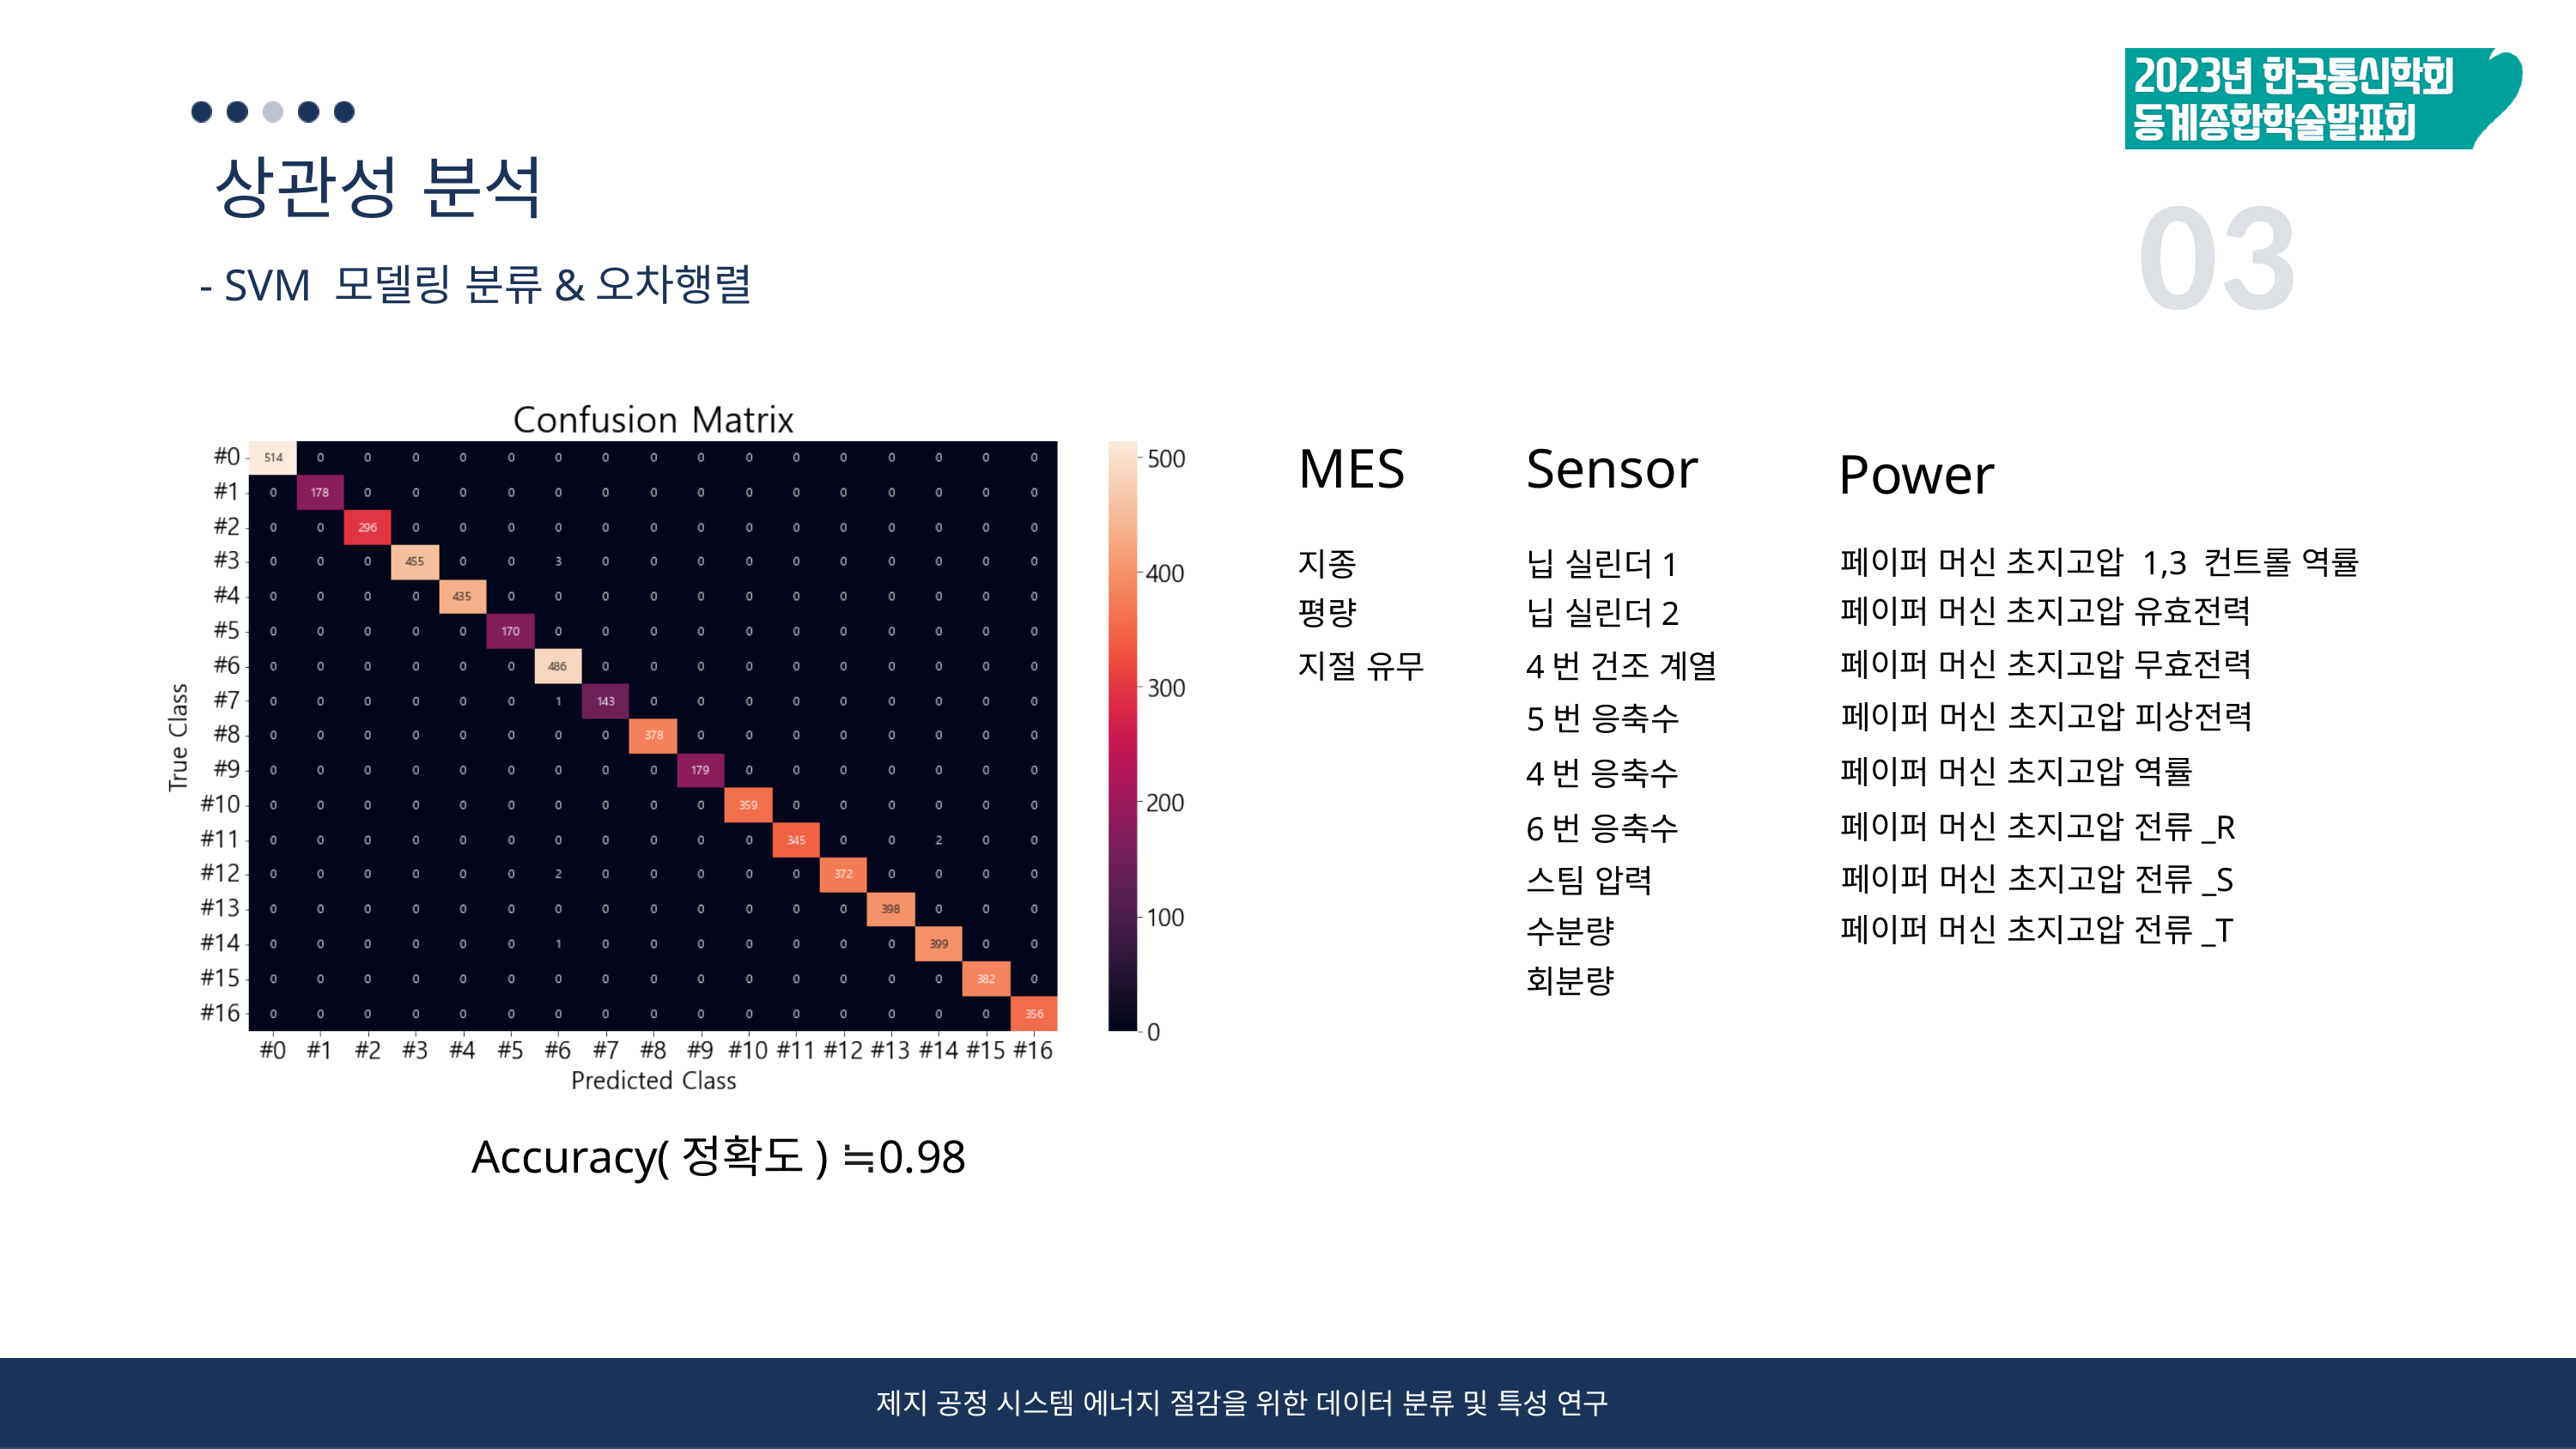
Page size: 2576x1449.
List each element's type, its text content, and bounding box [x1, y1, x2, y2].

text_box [1285, 537, 1480, 693]
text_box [298, 101, 319, 123]
text_box MES [1285, 428, 1473, 506]
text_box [227, 101, 248, 123]
text_box Power [1825, 433, 2009, 511]
text_box - SVM 모델링 분류&오차행렬 [186, 252, 1253, 317]
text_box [334, 101, 355, 123]
text_box Accuracy(정확도) ≒ 0.98 [459, 1121, 981, 1188]
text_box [263, 101, 284, 123]
picture [161, 396, 1194, 1105]
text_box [1827, 536, 2480, 956]
text_box 상관성 분석 [201, 139, 560, 234]
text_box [0, 1358, 2576, 1449]
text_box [191, 101, 213, 123]
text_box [1513, 537, 1778, 1008]
text_box 03 [2126, 158, 2312, 348]
picture [2124, 48, 2534, 150]
text_box Sensor [1513, 428, 1778, 506]
